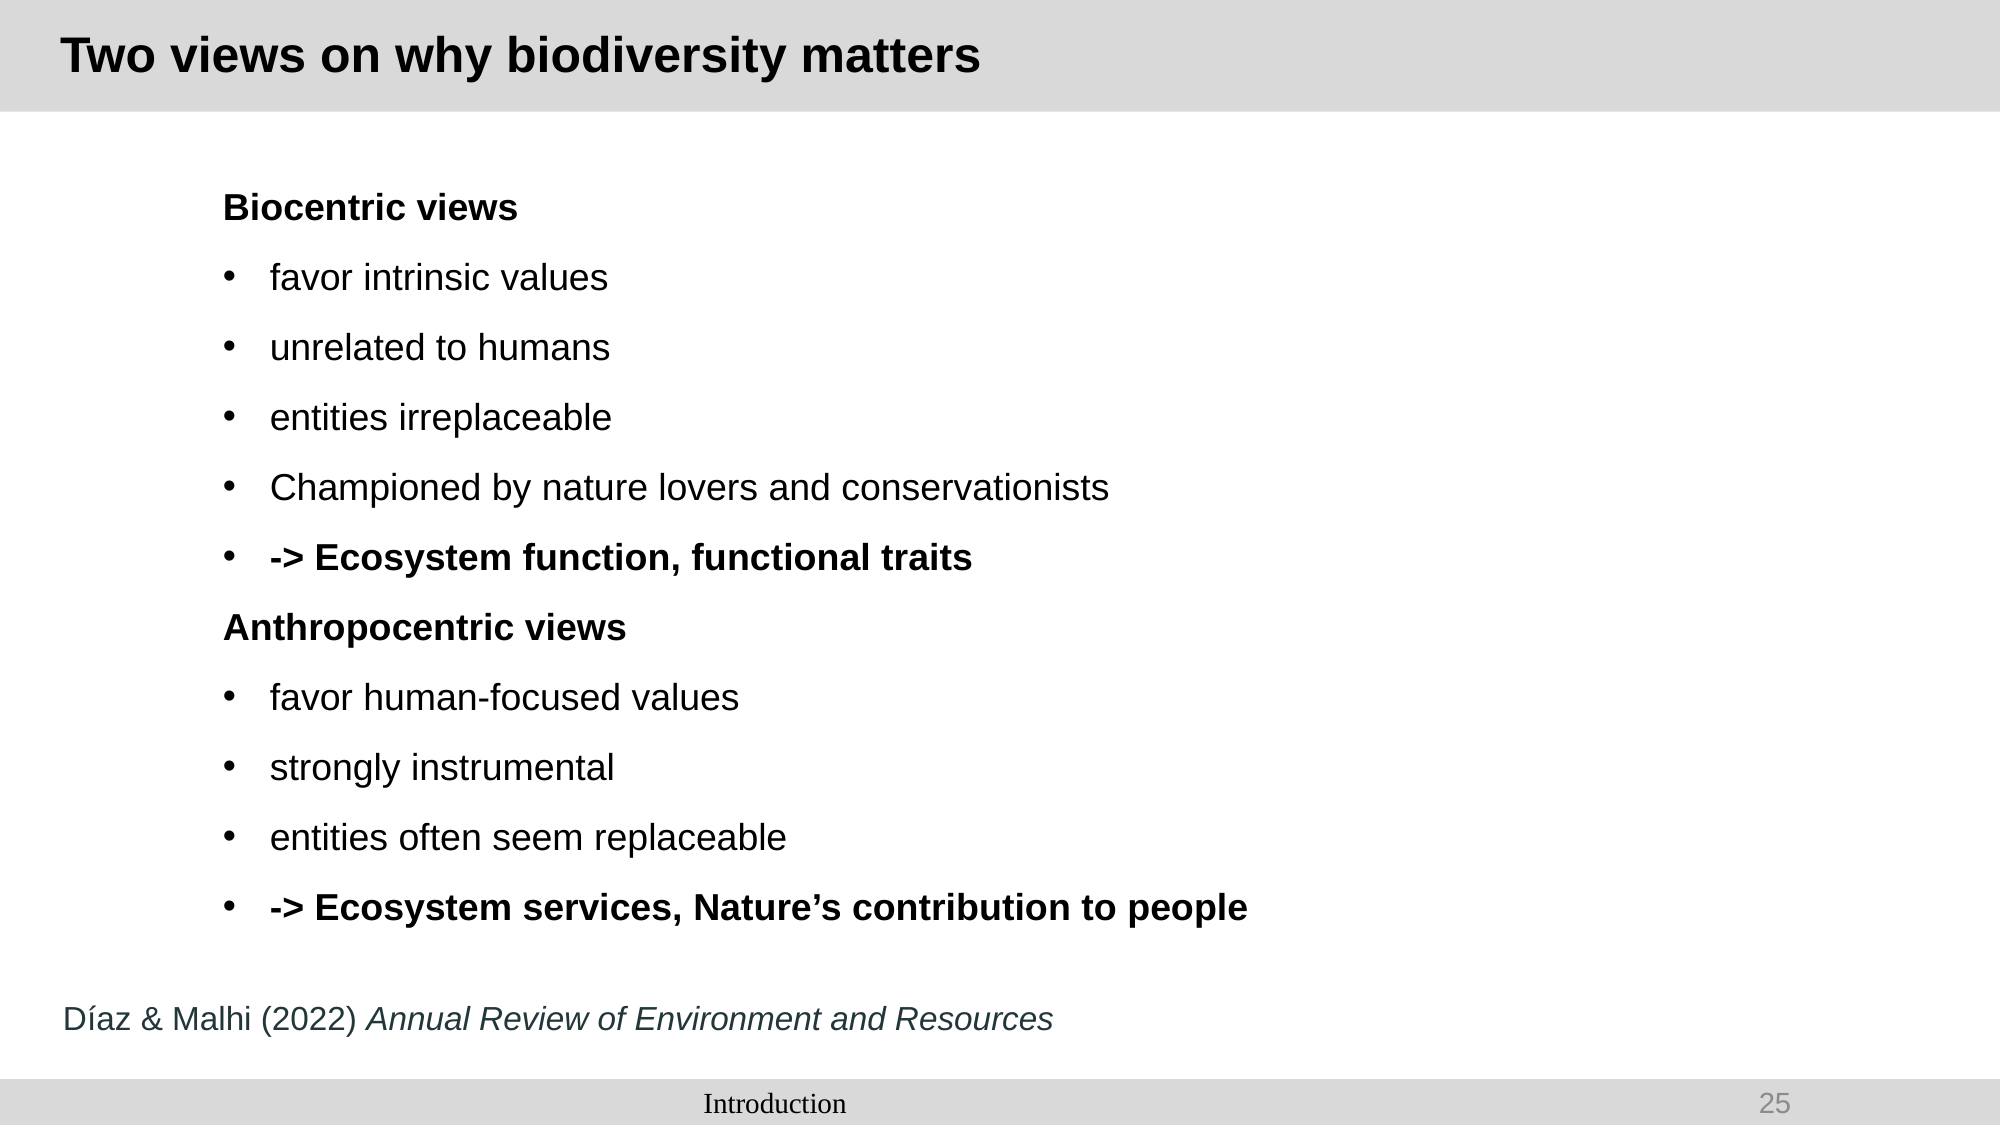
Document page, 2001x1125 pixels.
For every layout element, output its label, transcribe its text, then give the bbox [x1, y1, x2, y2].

footer Introduction [0, 1079, 1550, 1125]
title Two views on why biodiversity matters [0, 0, 2000, 112]
text_box Díaz & Malhi (2022) Annual Review of Environment and Resources [48, 989, 1871, 1045]
text_box Biocentric views favor intrinsic values unrelated to humans entities irreplaceable Championed by nature lovers and conservationists -> Ecosystem function, functional traits Anthropocentric views favor human-focused values strongly instrumental entities often seem replaceable -> Ecosystem services, Nature’s contribution to people [208, 175, 1670, 936]
slide_number 25 [1550, 1079, 2000, 1125]
